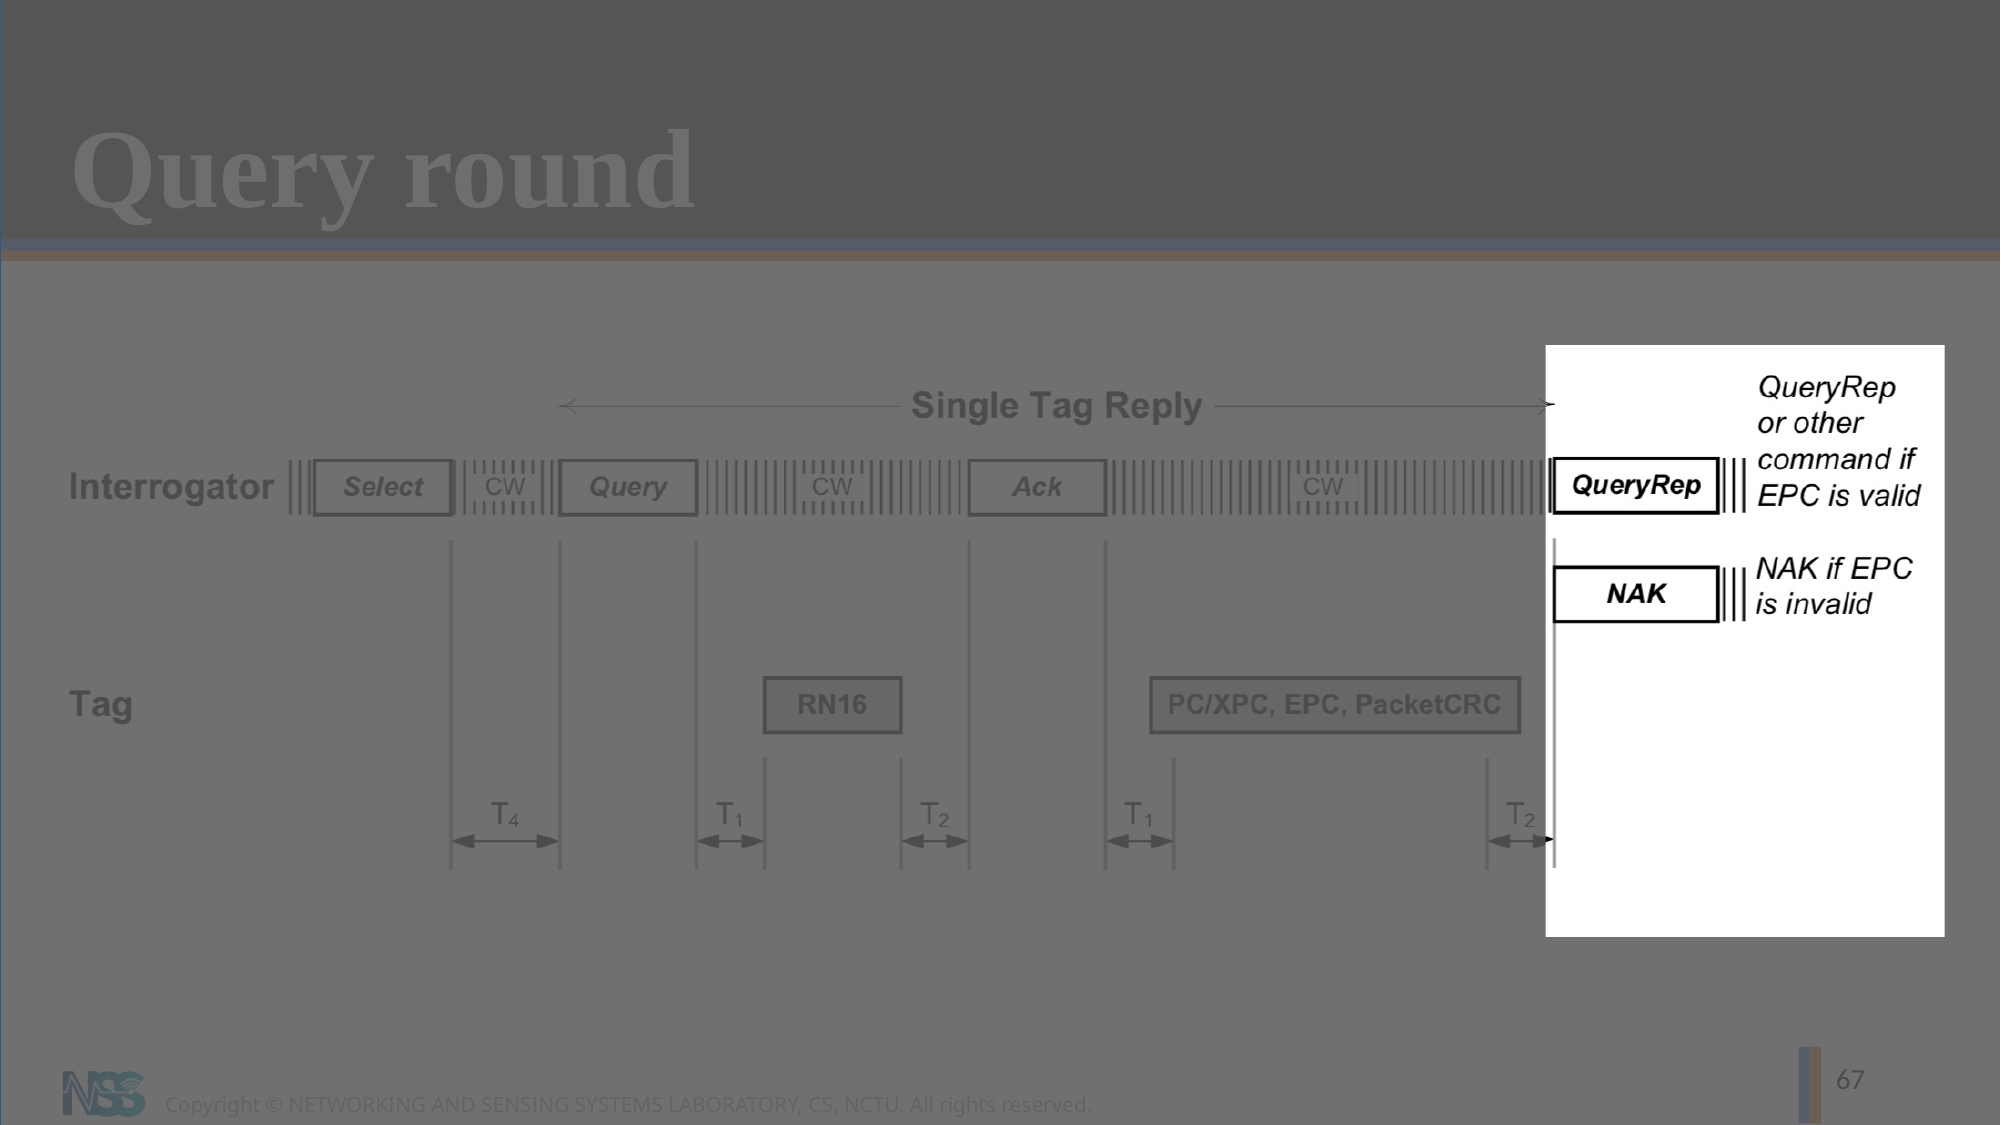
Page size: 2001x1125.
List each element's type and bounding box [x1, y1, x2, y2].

text_box [0, 0, 2000, 1125]
picture [50, 345, 1949, 939]
